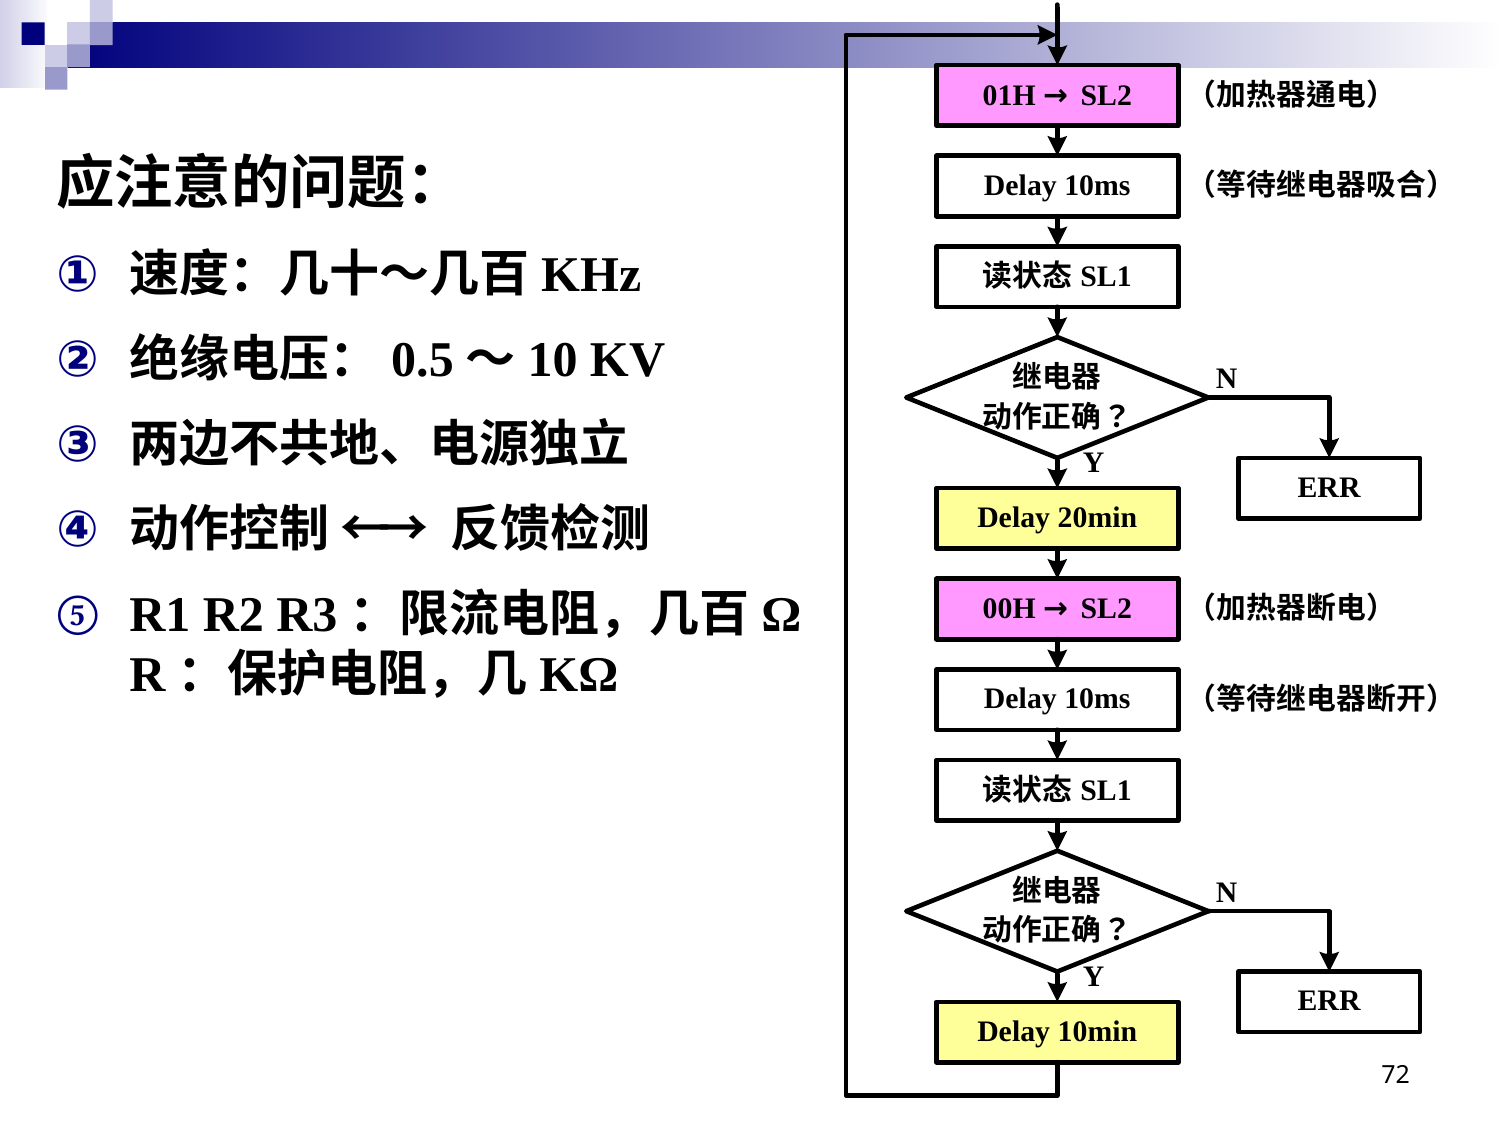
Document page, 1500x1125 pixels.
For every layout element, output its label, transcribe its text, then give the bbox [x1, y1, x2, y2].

list 应注意的问题： 速度：几十～几百KHz 绝缘电压：0.5～10 KV 两边不共地、电源独立 动作控制 ←→ 反馈检测 R1 R2 R3：限流电阻，几百Ω R：保护电阻，几KΩ [41, 136, 834, 1083]
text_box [840, 0, 1459, 1101]
